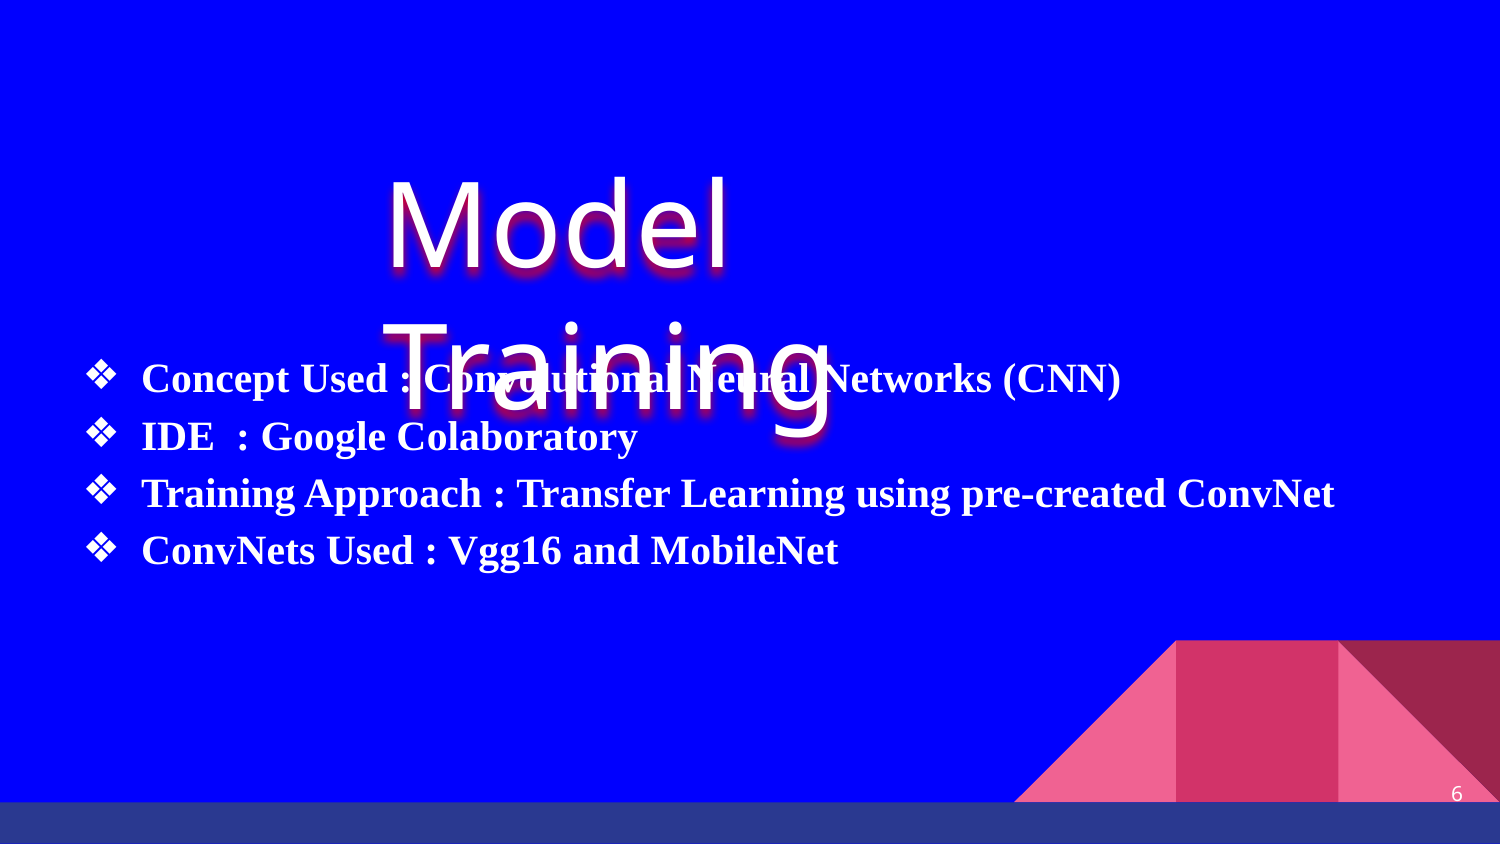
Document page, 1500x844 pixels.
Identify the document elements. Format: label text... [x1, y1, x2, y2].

list Concept Used : Convolutional Neural Networks (CNN) IDE : Google Colaboratory Training Approach : Transfer Learning using pre-created ConvNet ConvNets Used : Vgg16 and MobileNet [51, 328, 1449, 597]
title Model Training [367, 133, 1132, 308]
slide_number ‹#› [1387, 762, 1478, 828]
